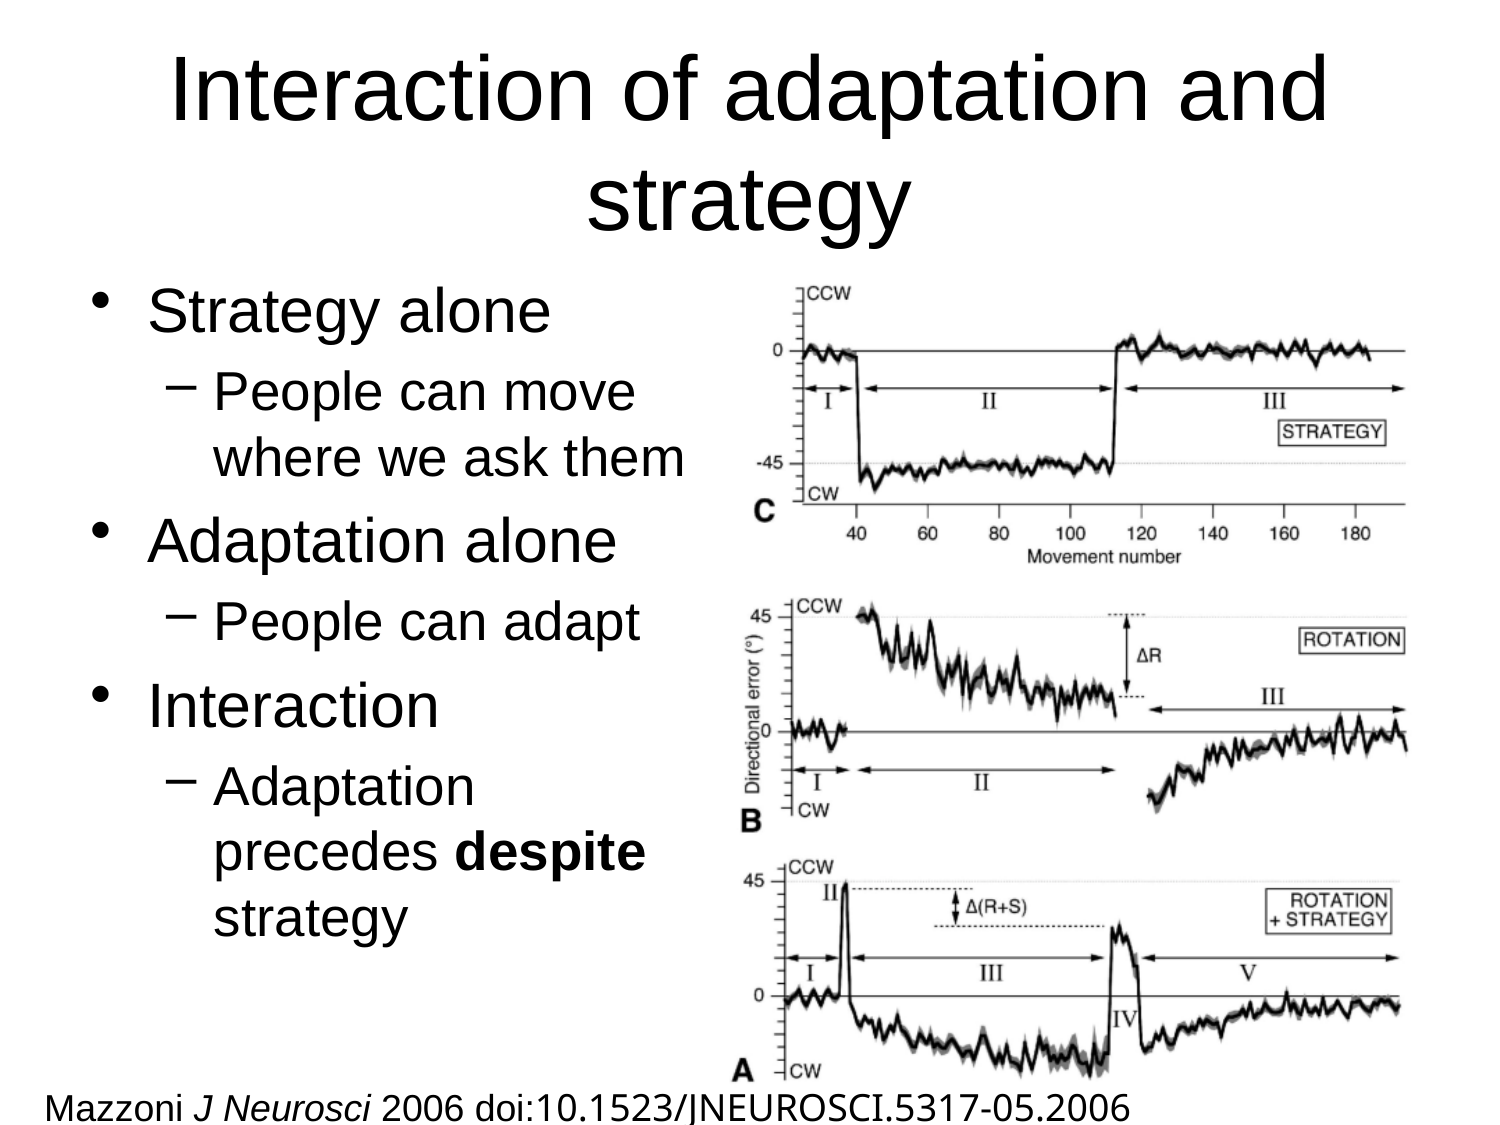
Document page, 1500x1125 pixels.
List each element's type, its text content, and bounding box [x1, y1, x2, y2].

text_box Mazzoni J Neurosci 2006 doi:10.1523/JNEUROSCI.5317-05.2006 [29, 1076, 1280, 1125]
picture [727, 852, 1426, 1107]
picture [727, 585, 1426, 841]
list Strategy alone People can move where we ask them Adaptation alone People can adapt Interaction Adaptation precedes despite strategy [75, 262, 703, 1005]
picture [741, 278, 1426, 575]
title Interaction of adaptation and strategy [75, 45, 1425, 233]
